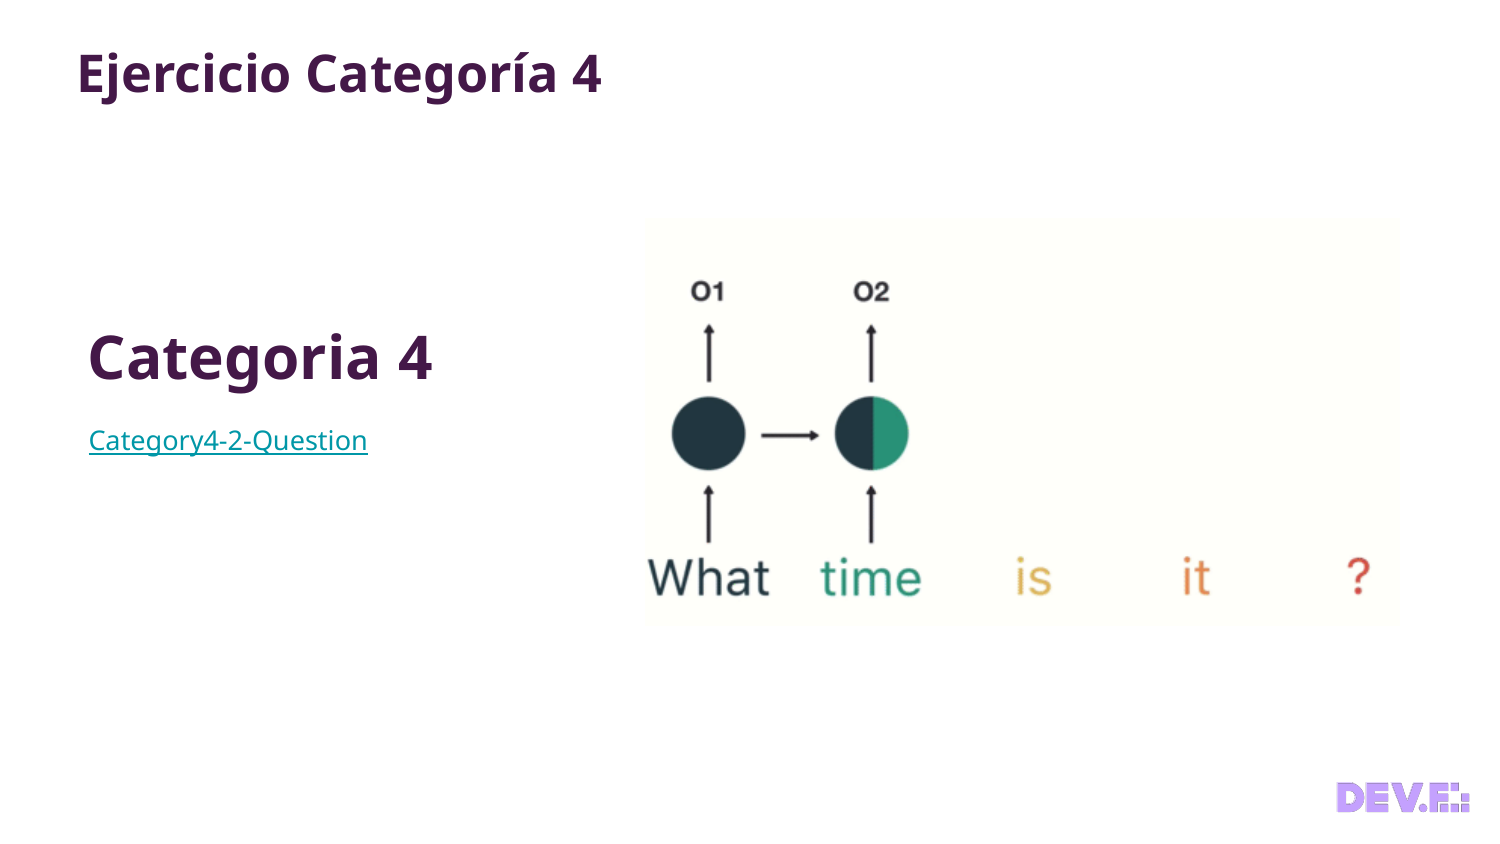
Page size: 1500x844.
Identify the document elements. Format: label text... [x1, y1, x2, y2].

picture [1330, 776, 1474, 818]
picture [645, 218, 1401, 626]
text_box Ejercicio Categoría 4 [61, 25, 1470, 135]
text_box Category4-2-Question [73, 402, 628, 475]
text_box Categoria 4 [72, 304, 640, 426]
